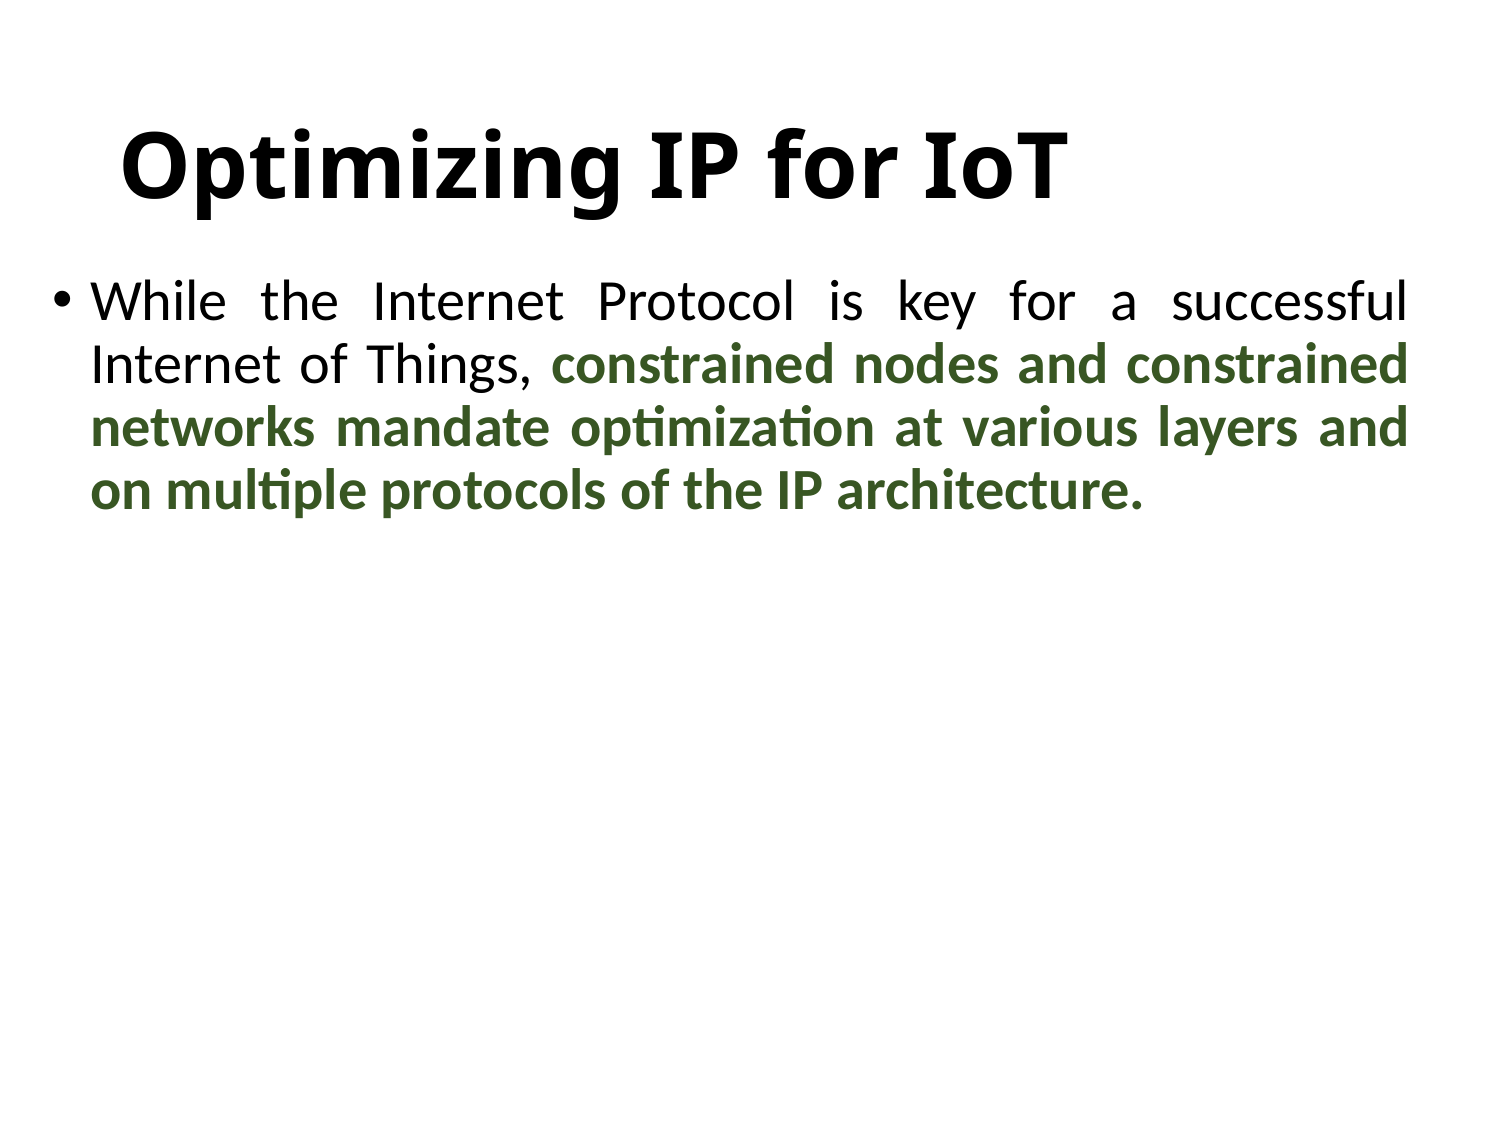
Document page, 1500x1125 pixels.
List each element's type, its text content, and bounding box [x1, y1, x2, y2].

list While the Internet Protocol is key for a successful Internet of Things, constrained nodes and constrained networks mandate optimization at various layers and on multiple protocols of the IP architecture. [37, 262, 1425, 1005]
title Optimizing IP for IoT [103, 59, 1397, 262]
